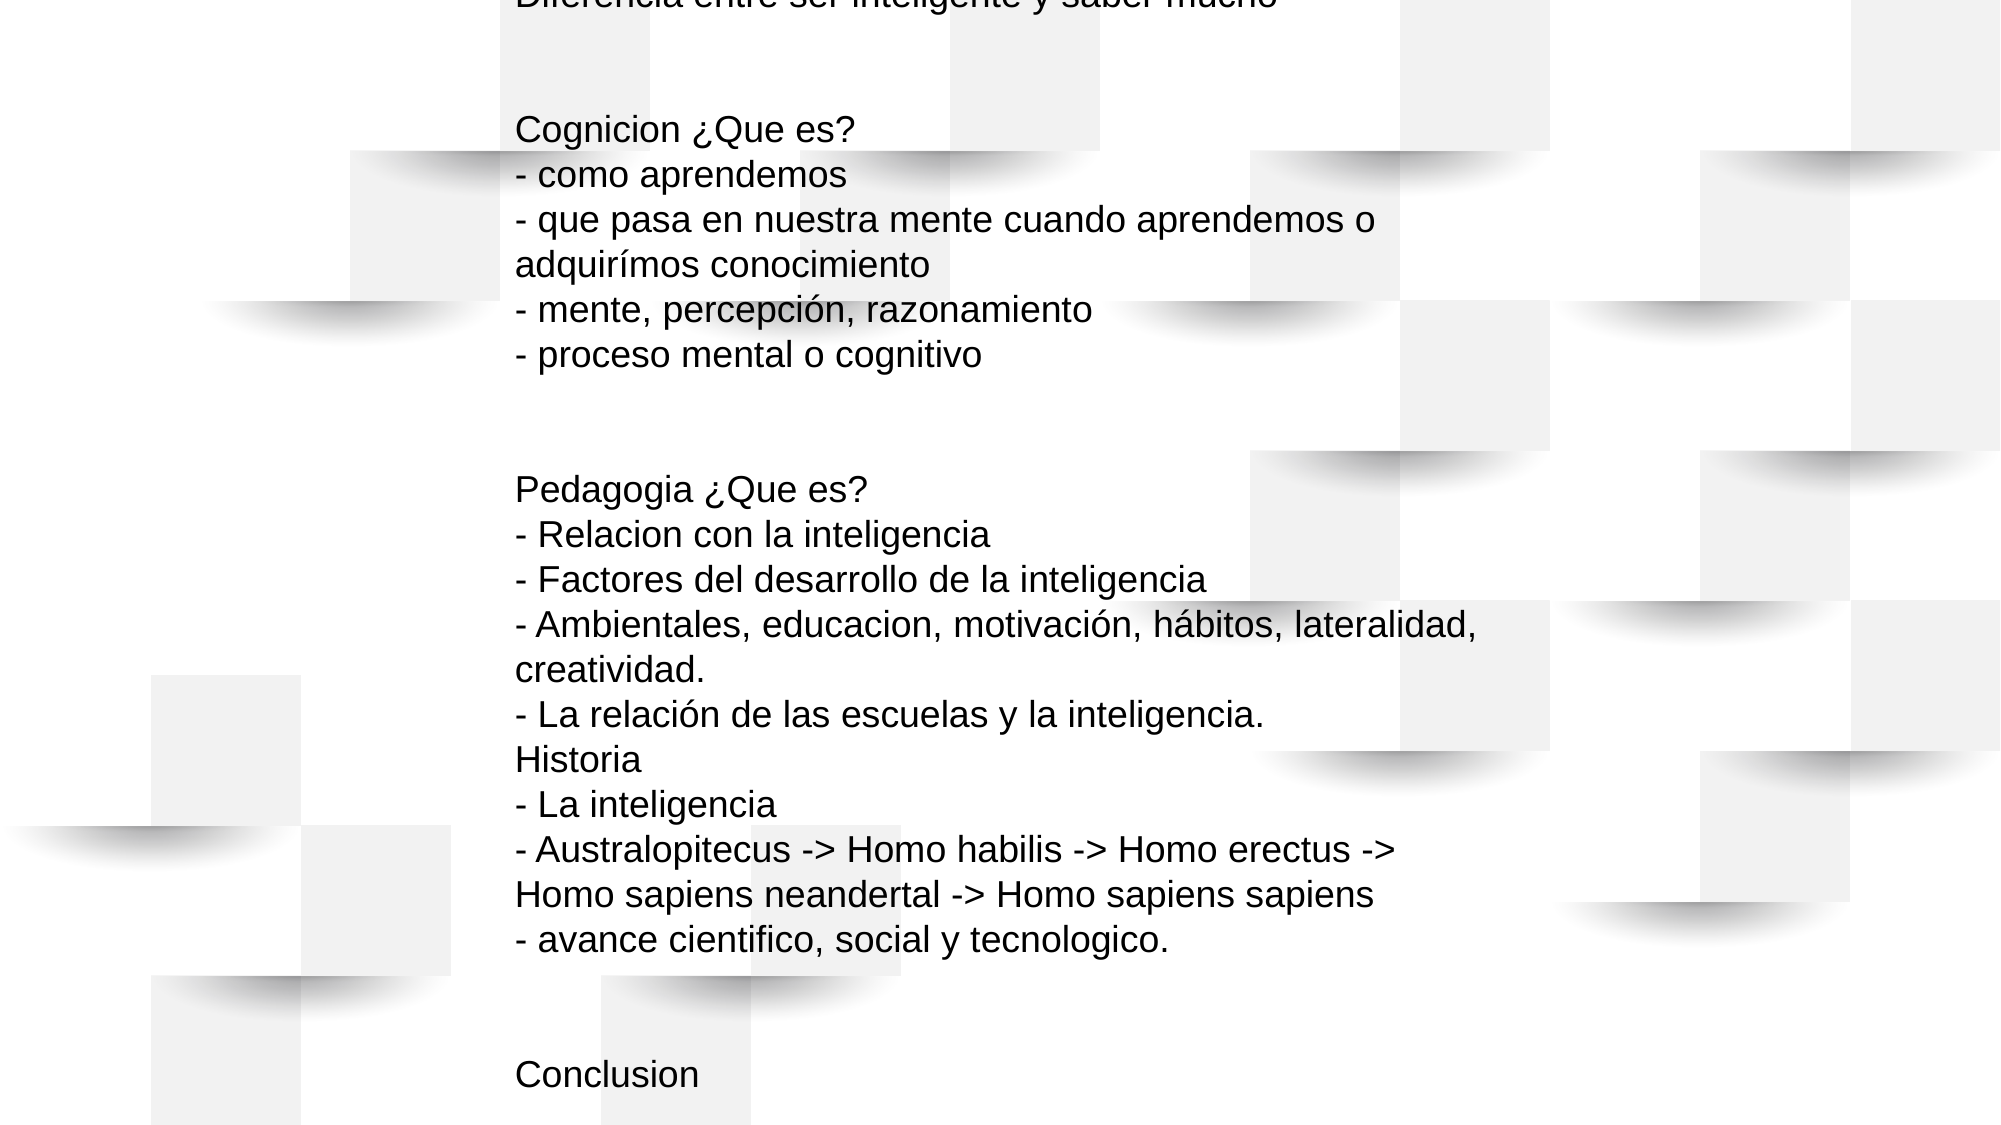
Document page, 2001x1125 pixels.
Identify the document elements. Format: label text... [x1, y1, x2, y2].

picture [1500, 0, 2001, 948]
picture [199, 0, 500, 347]
picture [0, 675, 500, 1125]
text_box ¿Que es? Que es la inteligencia Que es el conocimiento Diferencia entre ser inteligente y saber mucho Cognicion ¿Que es? - como aprendemos - que pasa en nuestra mente cuando aprendemos o adquirímos conocimiento - mente, percepción, razonamiento - proceso mental o cognitivo Pedagogia ¿Que es? - Relacion con la inteligencia - Factores del desarrollo de la inteligencia - Ambientales, educacion, motivación, hábitos, lateralidad, creatividad. - La relación de las escuelas y la inteligencia. Historia - La inteligencia - Australopitecus -> Homo habilis -> Homo erectus -> Homo sapiens neandertal -> Homo sapiens sapiens - avance cientifico, social y tecnologico. Conclusion Historia, La inteligencia y nuestro avance científico, social y tecnológico [500, 0, 1500, 1125]
